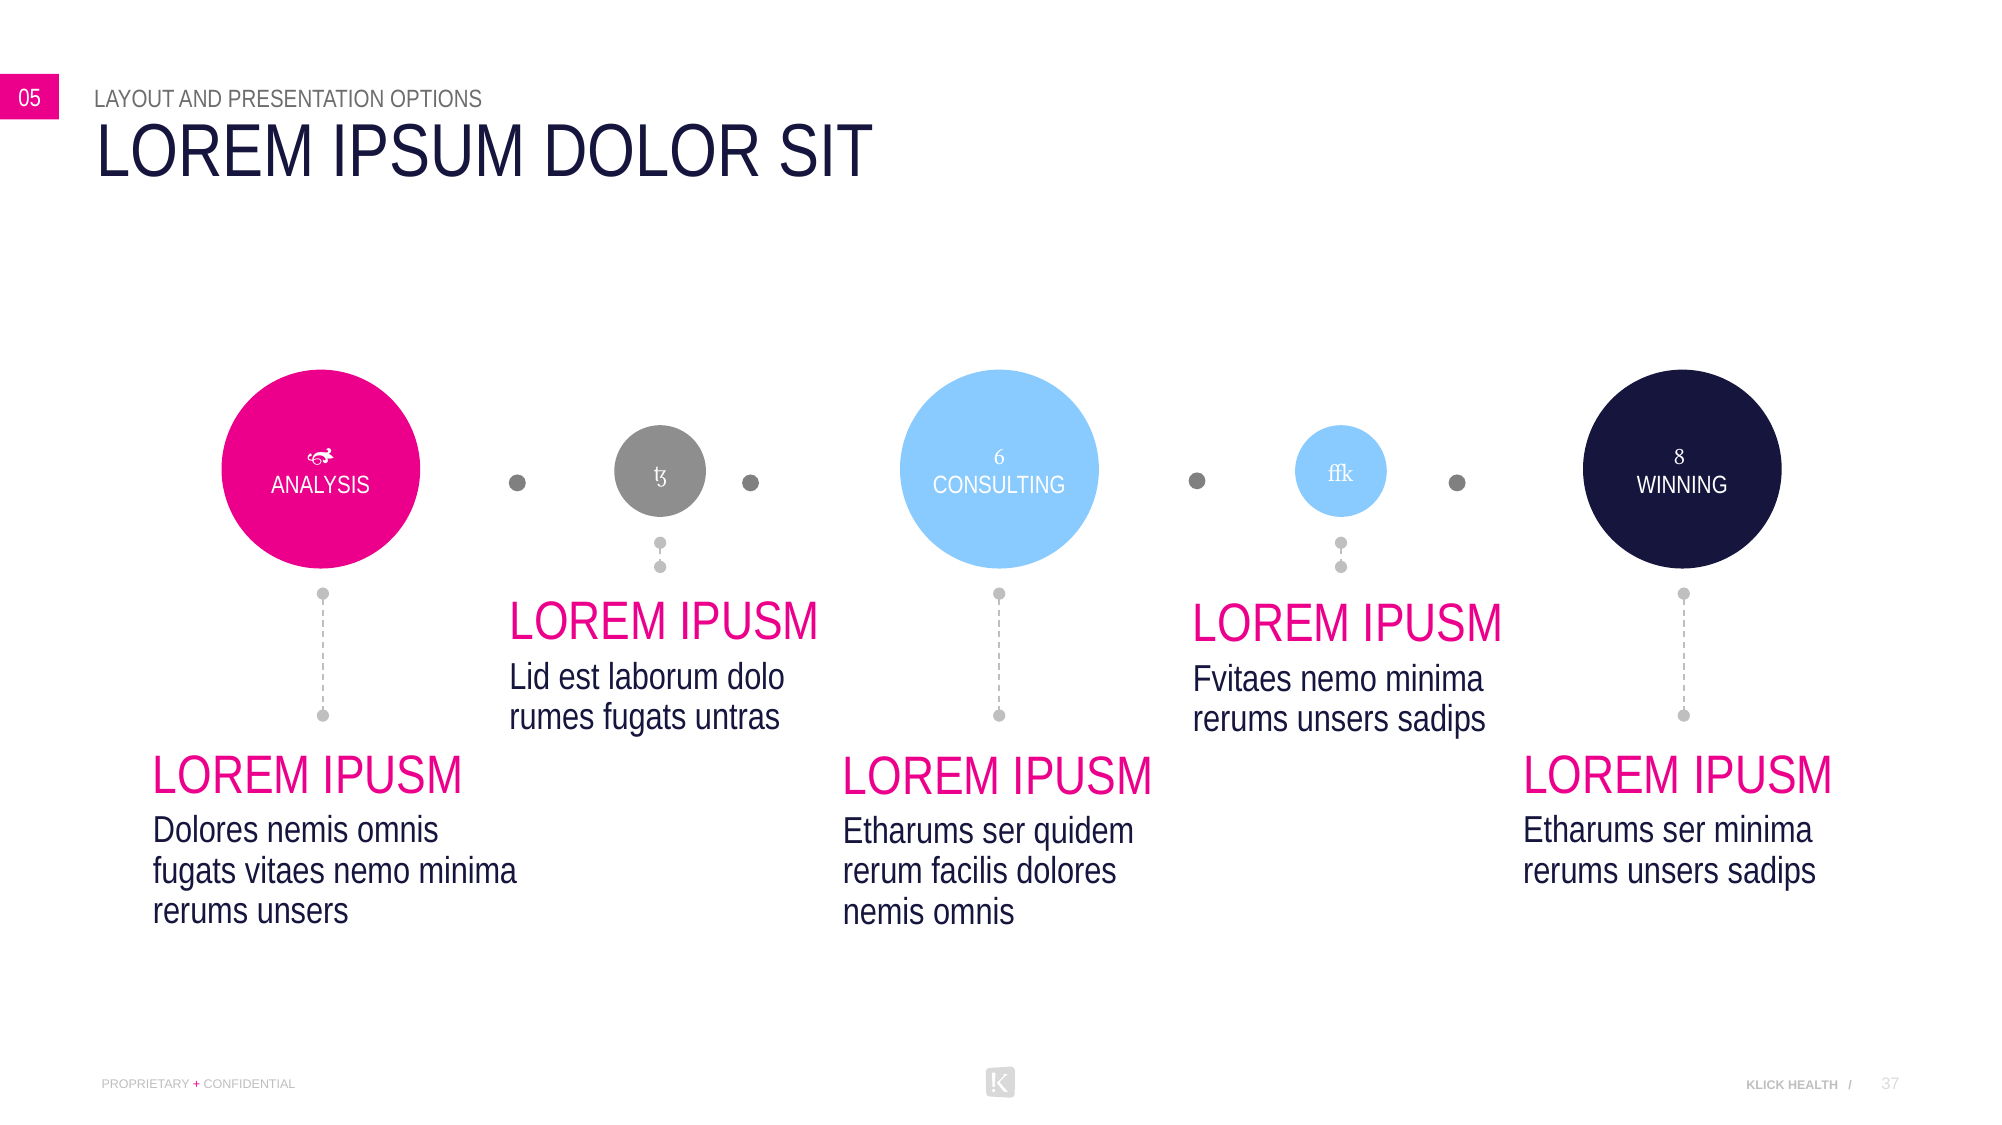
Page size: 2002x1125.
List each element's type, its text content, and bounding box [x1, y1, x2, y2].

text_box  [612, 423, 709, 519]
text_box LOREM IPUSM Dolores nemis omnis fugats vitaes nemo minima rerums unsers [153, 739, 519, 953]
text_box [740, 472, 762, 494]
text_box LOREM IPUSM Fvitaes nemo minima rerums unsers sadips [1192, 587, 1514, 774]
list layout and presentation options [87, 83, 1391, 114]
slide_number 37 [1860, 1072, 1900, 1094]
title LOREM IPSUM DOLOR SIT [96, 119, 1897, 196]
text_box LOREM IPUSM Etharums ser quidem rerum facilis dolores nemis omnis [842, 740, 1164, 926]
text_box [1186, 470, 1208, 492]
list 05 [0, 73, 59, 120]
text_box  CONSULTING [897, 367, 1101, 571]
text_box LOREM IPUSM Etharums ser minima rerums unsers sadips [1523, 739, 1844, 925]
text_box  [1293, 423, 1389, 519]
text_box [506, 472, 528, 494]
text_box  ANALYSIS [219, 367, 423, 571]
text_box  WINNING [1580, 367, 1784, 571]
text_box LOREM IPUSM Lid est laborum dolo rumes fugats untras [509, 585, 831, 772]
text_box [1446, 472, 1468, 494]
